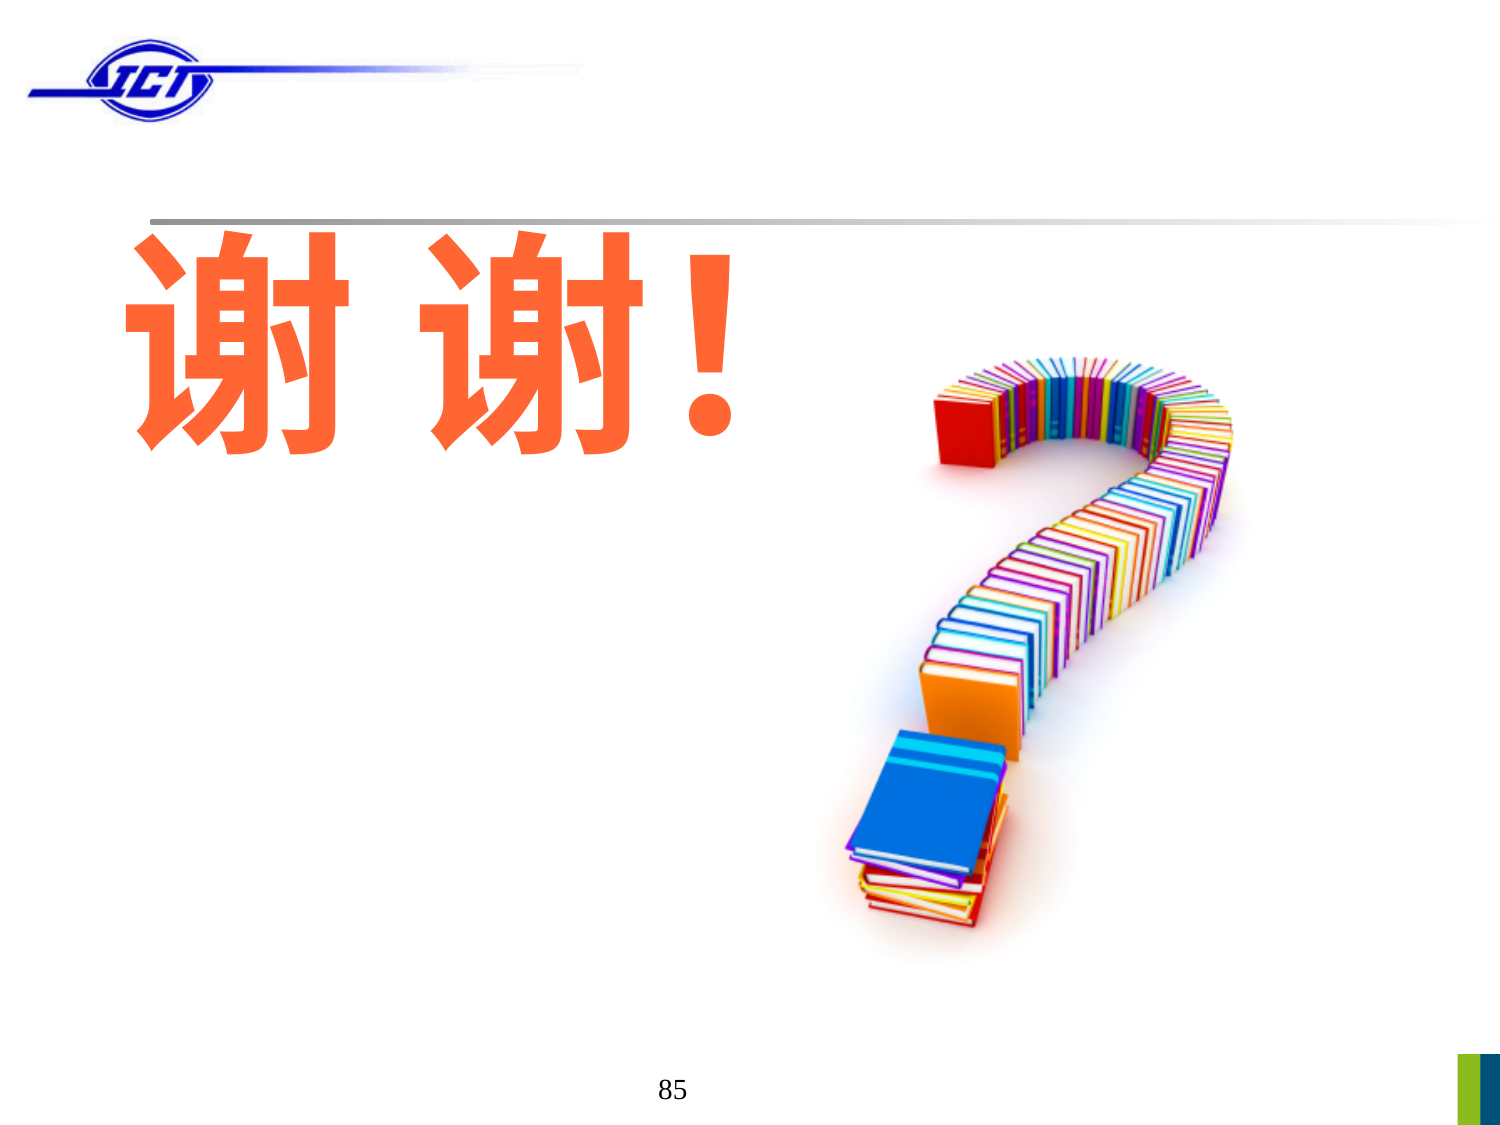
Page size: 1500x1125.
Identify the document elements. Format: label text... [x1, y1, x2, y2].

picture [24, 36, 600, 125]
text_box 谢 谢！ [81, 187, 926, 490]
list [784, 304, 1287, 973]
